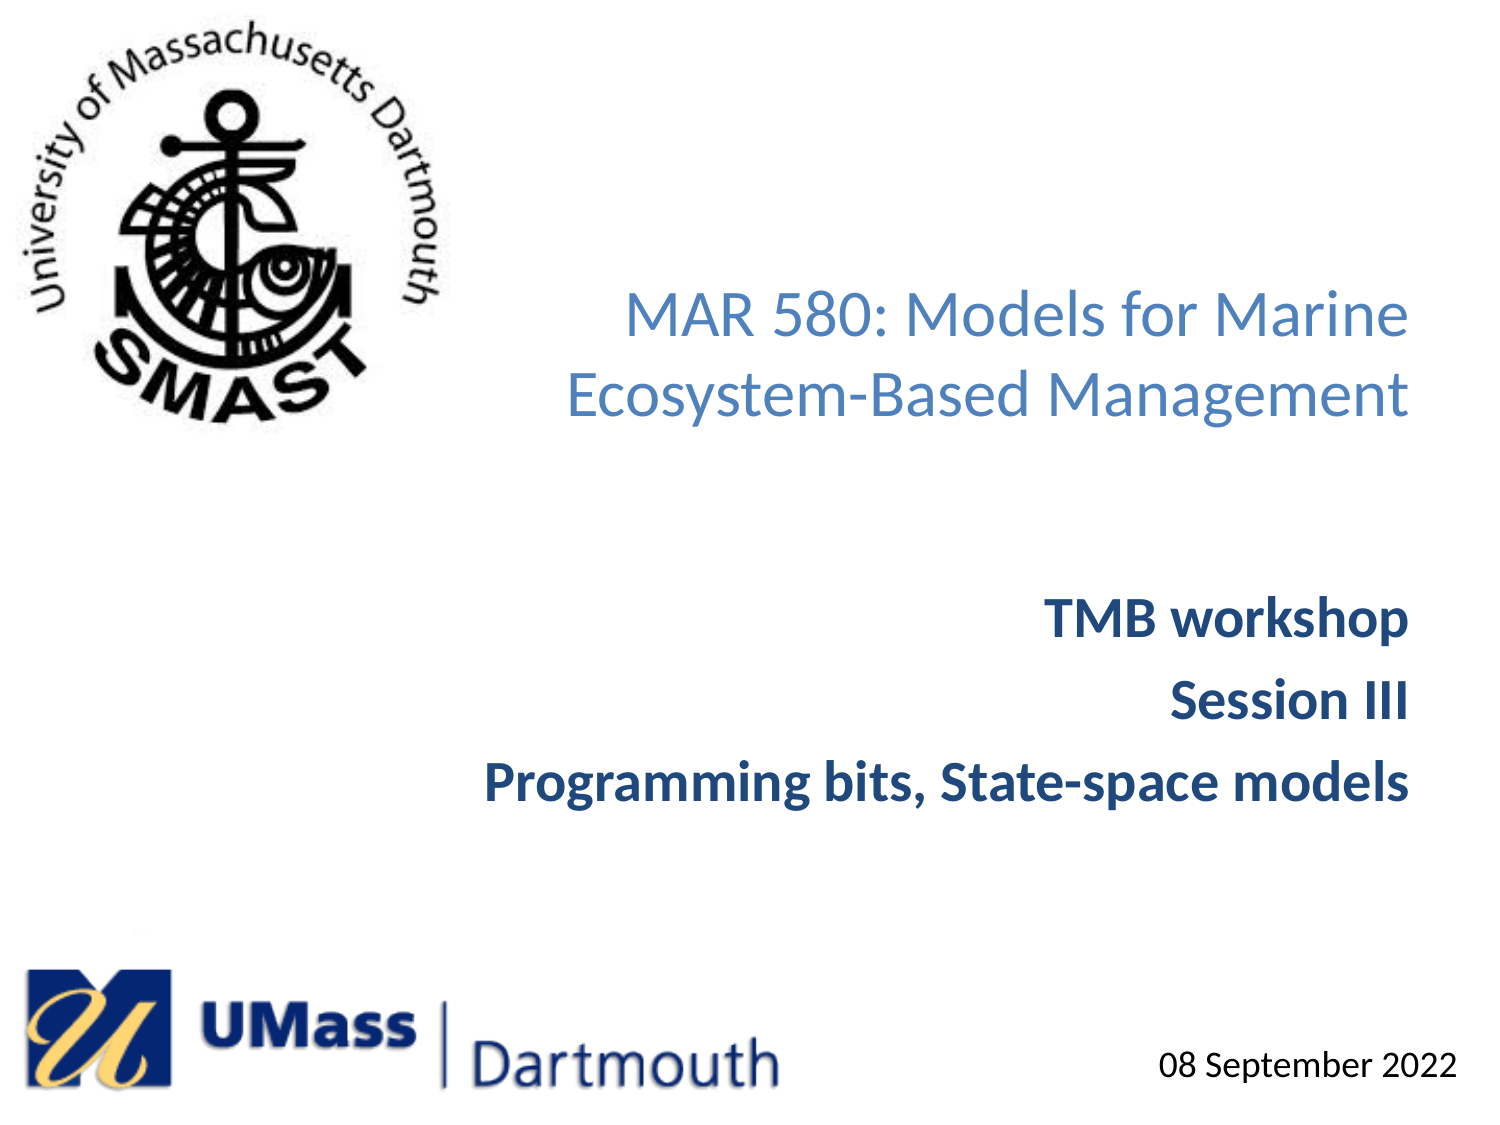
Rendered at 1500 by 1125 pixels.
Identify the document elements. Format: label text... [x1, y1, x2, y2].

picture [0, 0, 469, 469]
list TMB workshop Session III Programming bits, State-space models [142, 572, 1425, 986]
title MAR 580: Models for Marine Ecosystem-Based Management [525, 234, 1425, 465]
text_box 08 September 2022 [877, 1032, 1473, 1093]
picture [0, 928, 807, 1125]
